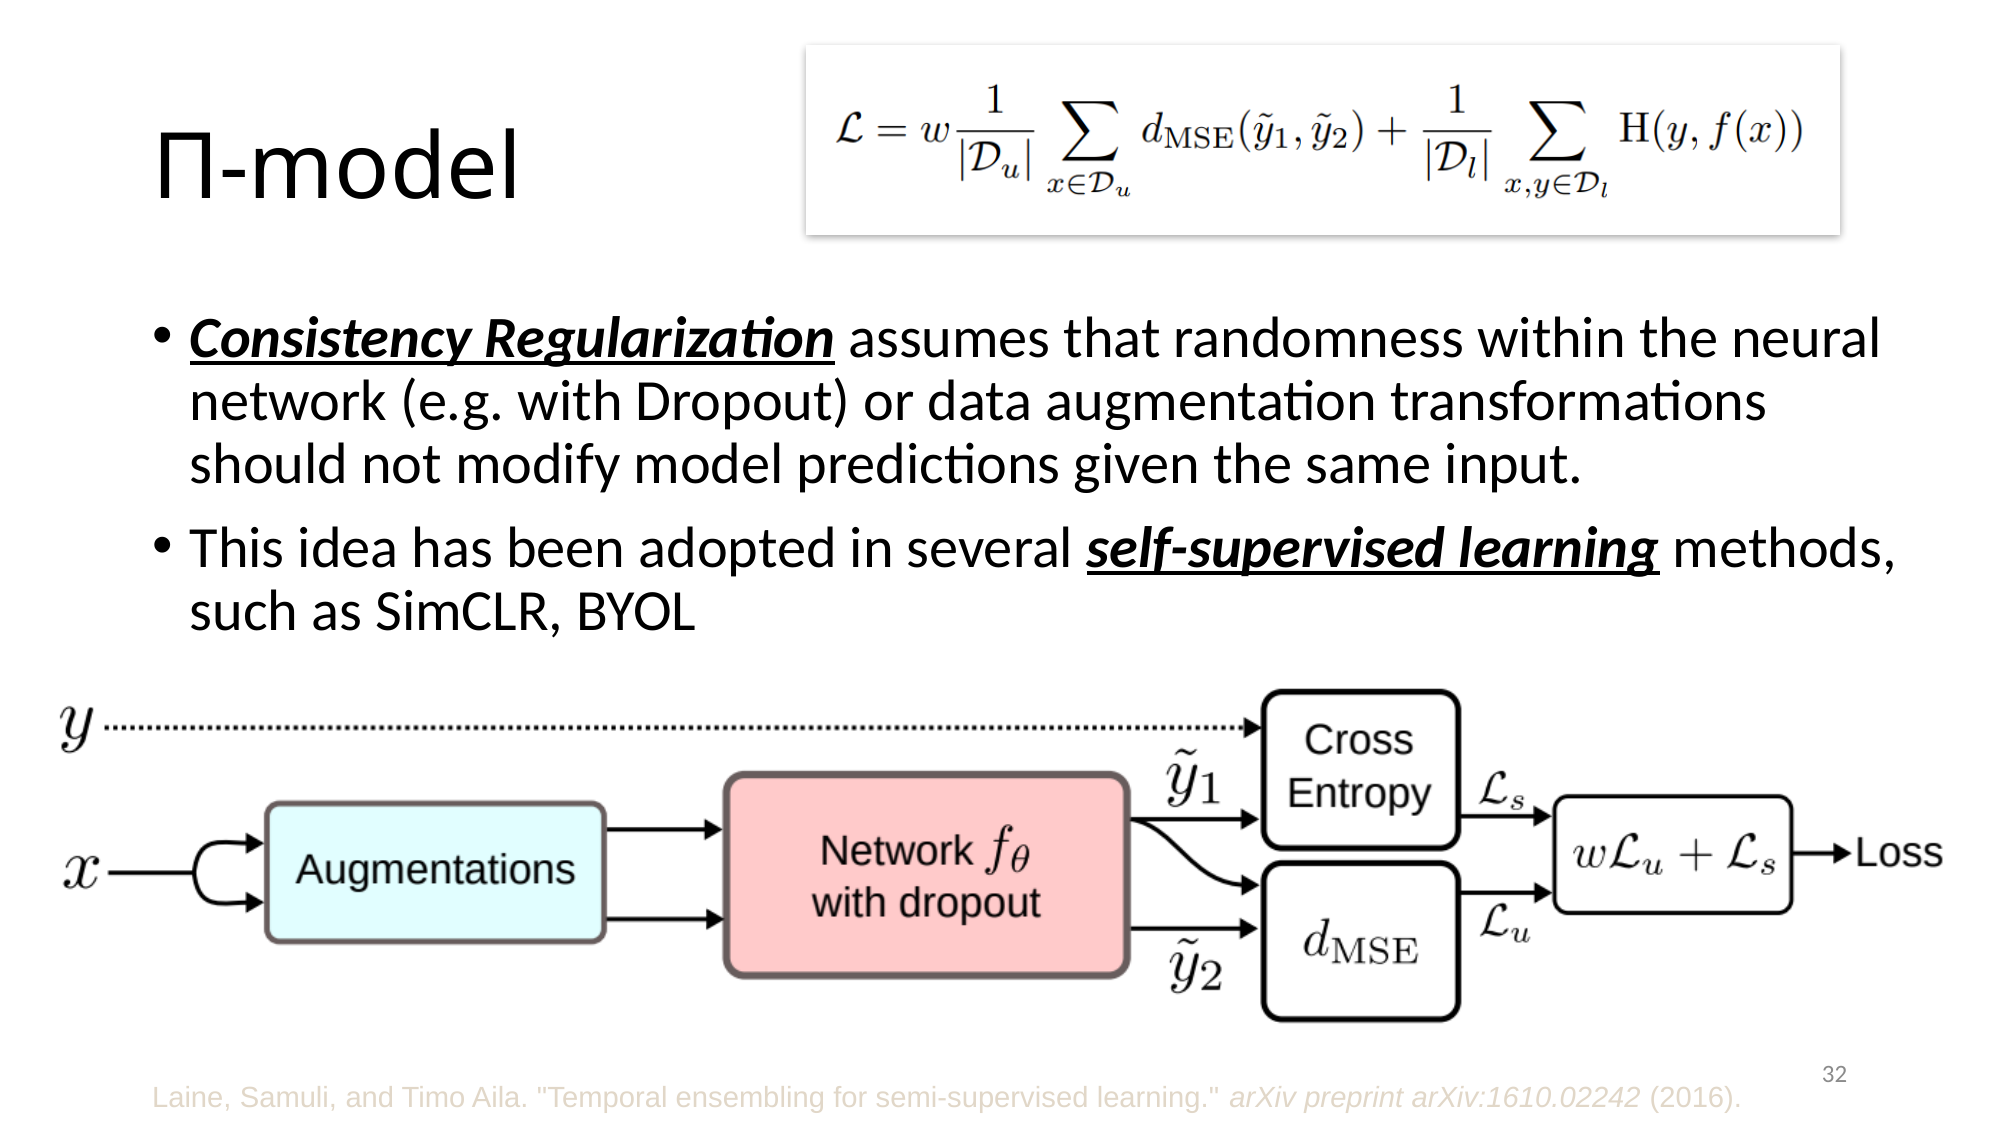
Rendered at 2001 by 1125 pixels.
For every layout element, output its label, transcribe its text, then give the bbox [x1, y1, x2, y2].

picture [0, 653, 2000, 1045]
picture [820, 59, 1826, 221]
title Π-model [137, 59, 1863, 278]
slide_number 32 [1412, 1045, 1863, 1071]
list Consistency Regularization assumes that randomness within the neural network (e.g. with Dropout) or data augmentation transformations should not modify model predictions given the same input. This idea has been adopted in several self-supervised learning methods, such as SimCLR, BYOL [137, 299, 1921, 653]
text_box Laine, Samuli, and Timo Aila. "Temporal ensembling for semi-supervised learning." arXiv preprint arXiv:1610.02242 (2016). [137, 1071, 1863, 1122]
